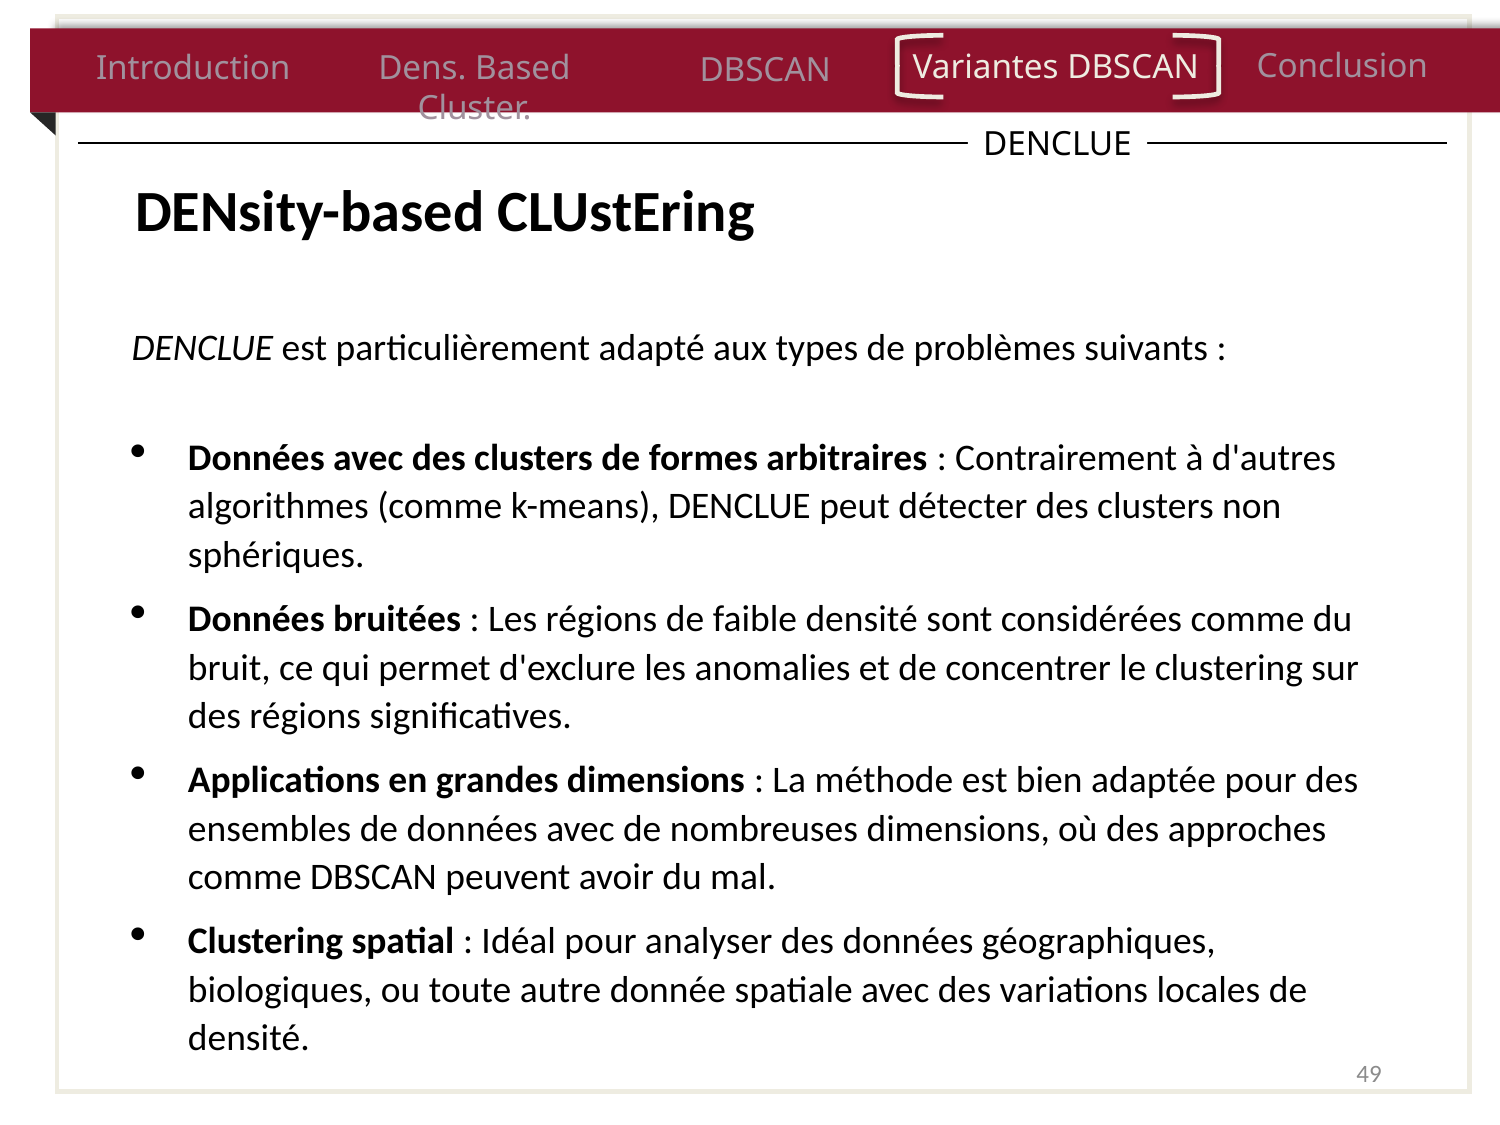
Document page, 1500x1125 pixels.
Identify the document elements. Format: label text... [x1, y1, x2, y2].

text_box [29, 27, 1500, 113]
text_box [56, 15, 1471, 19]
text_box [896, 34, 944, 98]
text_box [77, 115, 1448, 171]
text_box [878, 115, 1471, 1092]
text_box [1172, 34, 1220, 98]
text_box Variantes DBSCAN [945, 38, 1169, 93]
text_box [56, 115, 1059, 1092]
text_box Introduction [77, 38, 310, 94]
text_box [27, 111, 57, 138]
slide_number 49 [1059, 1042, 1397, 1103]
text_box Conclusion [1230, 37, 1455, 92]
text_box DENCLUE est particulièrement adapté aux types de problèmes suivants : Données avec des clusters de formes arbitraires : Contrairement à d'autres algorithmes (comme k-means), DENCLUE peut détecter des clusters non sphériques. Données bruitées : Les régions de faible densité sont considérées comme du bruit, ce qui permet d'exclure les anomalies et de concentrer le clustering sur des régions significatives. Applications en grandes dimensions : La méthode est bien adaptée pour des ensembles de données avec de nombreuses dimensions, où des approches comme DBSCAN peuvent avoir du mal. Clustering spatial : Idéal pour analyser des données géographiques, biologiques, ou toute autre donnée spatiale avec des variations locales de densité. [116, 242, 1384, 1065]
text_box DENsity-based CLUstEring [120, 171, 878, 251]
text_box DBSCAN [653, 40, 878, 96]
text_box Dens. Based Cluster. [313, 38, 636, 115]
